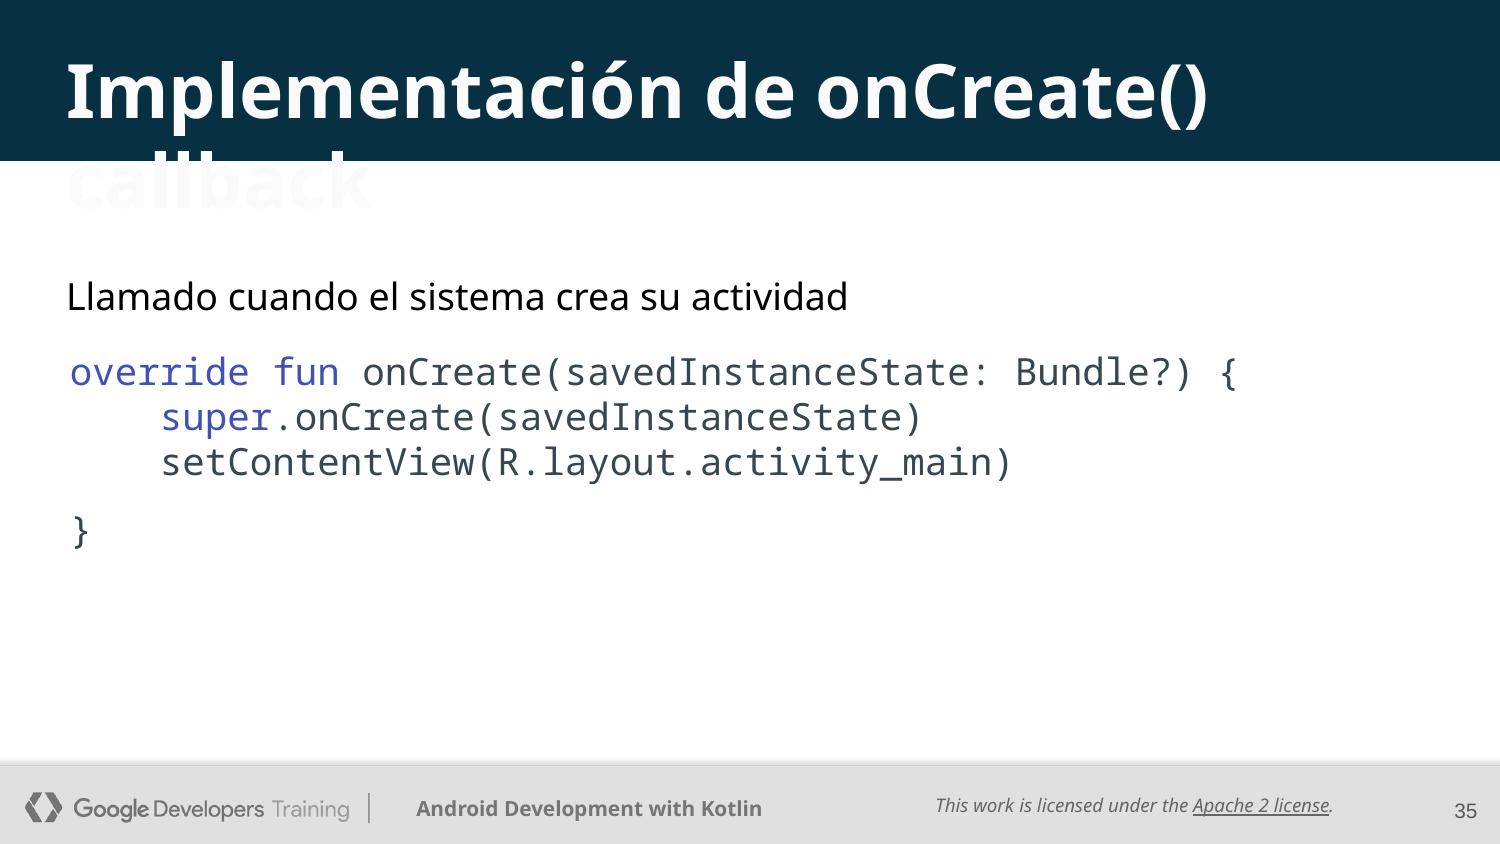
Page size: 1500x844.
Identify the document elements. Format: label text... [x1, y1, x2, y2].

list Llamado cuando el sistema crea su actividad [51, 251, 1449, 317]
text_box override fun onCreate(savedInstanceState: Bundle?) { super.onCreate(savedInstanceState) setContentView(R.layout.activity_main) } [54, 333, 1446, 695]
picture [0, 161, 1500, 844]
title Implementación de onCreate() callback [51, 28, 1449, 122]
slide_number 35 [1402, 777, 1493, 842]
